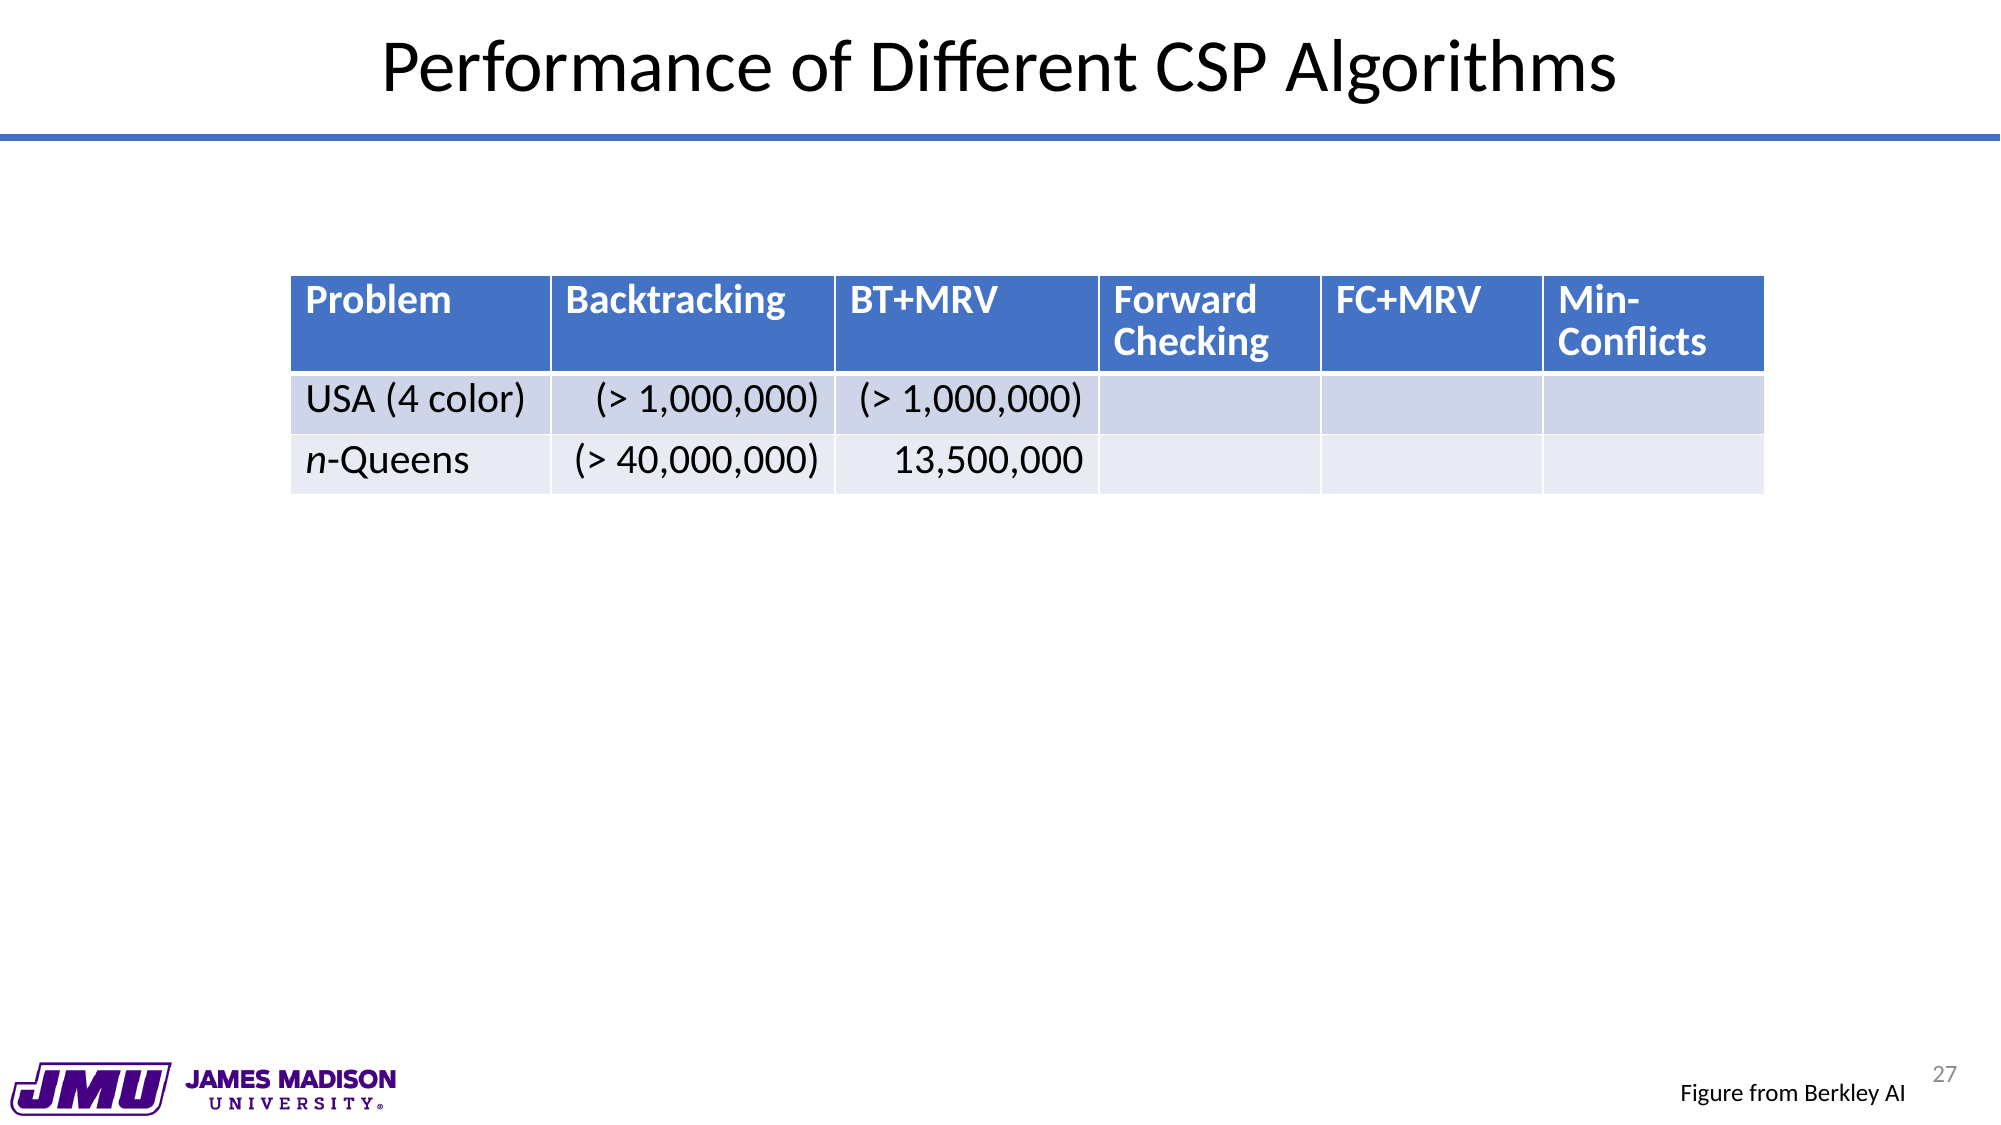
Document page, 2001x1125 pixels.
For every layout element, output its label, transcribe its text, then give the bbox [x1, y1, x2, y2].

table_header BT+MRV [836, 276, 1098, 371]
slide_number 27 [1870, 1042, 1973, 1103]
table_cell (> 1,000,000) [552, 376, 834, 434]
table_cell [1544, 435, 1764, 494]
text_box Performance of Different CSP Algorithms [0, 0, 2000, 134]
table_cell [1100, 376, 1320, 434]
table_cell 13,500,000 [836, 435, 1098, 494]
table_cell [1322, 376, 1542, 434]
table_header FC+MRV [1322, 276, 1542, 371]
table_cell (> 1,000,000) [836, 376, 1098, 434]
table_cell n-Queens [291, 435, 550, 494]
table_cell [1100, 435, 1320, 494]
table_header Backtracking [552, 276, 834, 371]
table_cell USA (4 color) [291, 376, 550, 434]
table_header Min-Conflicts [1544, 276, 1764, 371]
table_cell [1322, 435, 1542, 494]
table_header Forward Checking [1100, 276, 1320, 371]
text_box Figure from Berkley AI [1623, 1072, 1922, 1114]
table_cell [1544, 376, 1764, 434]
table_cell (> 40,000,000) [552, 435, 834, 494]
picture [0, 1042, 410, 1125]
table_header Problem [291, 276, 550, 371]
